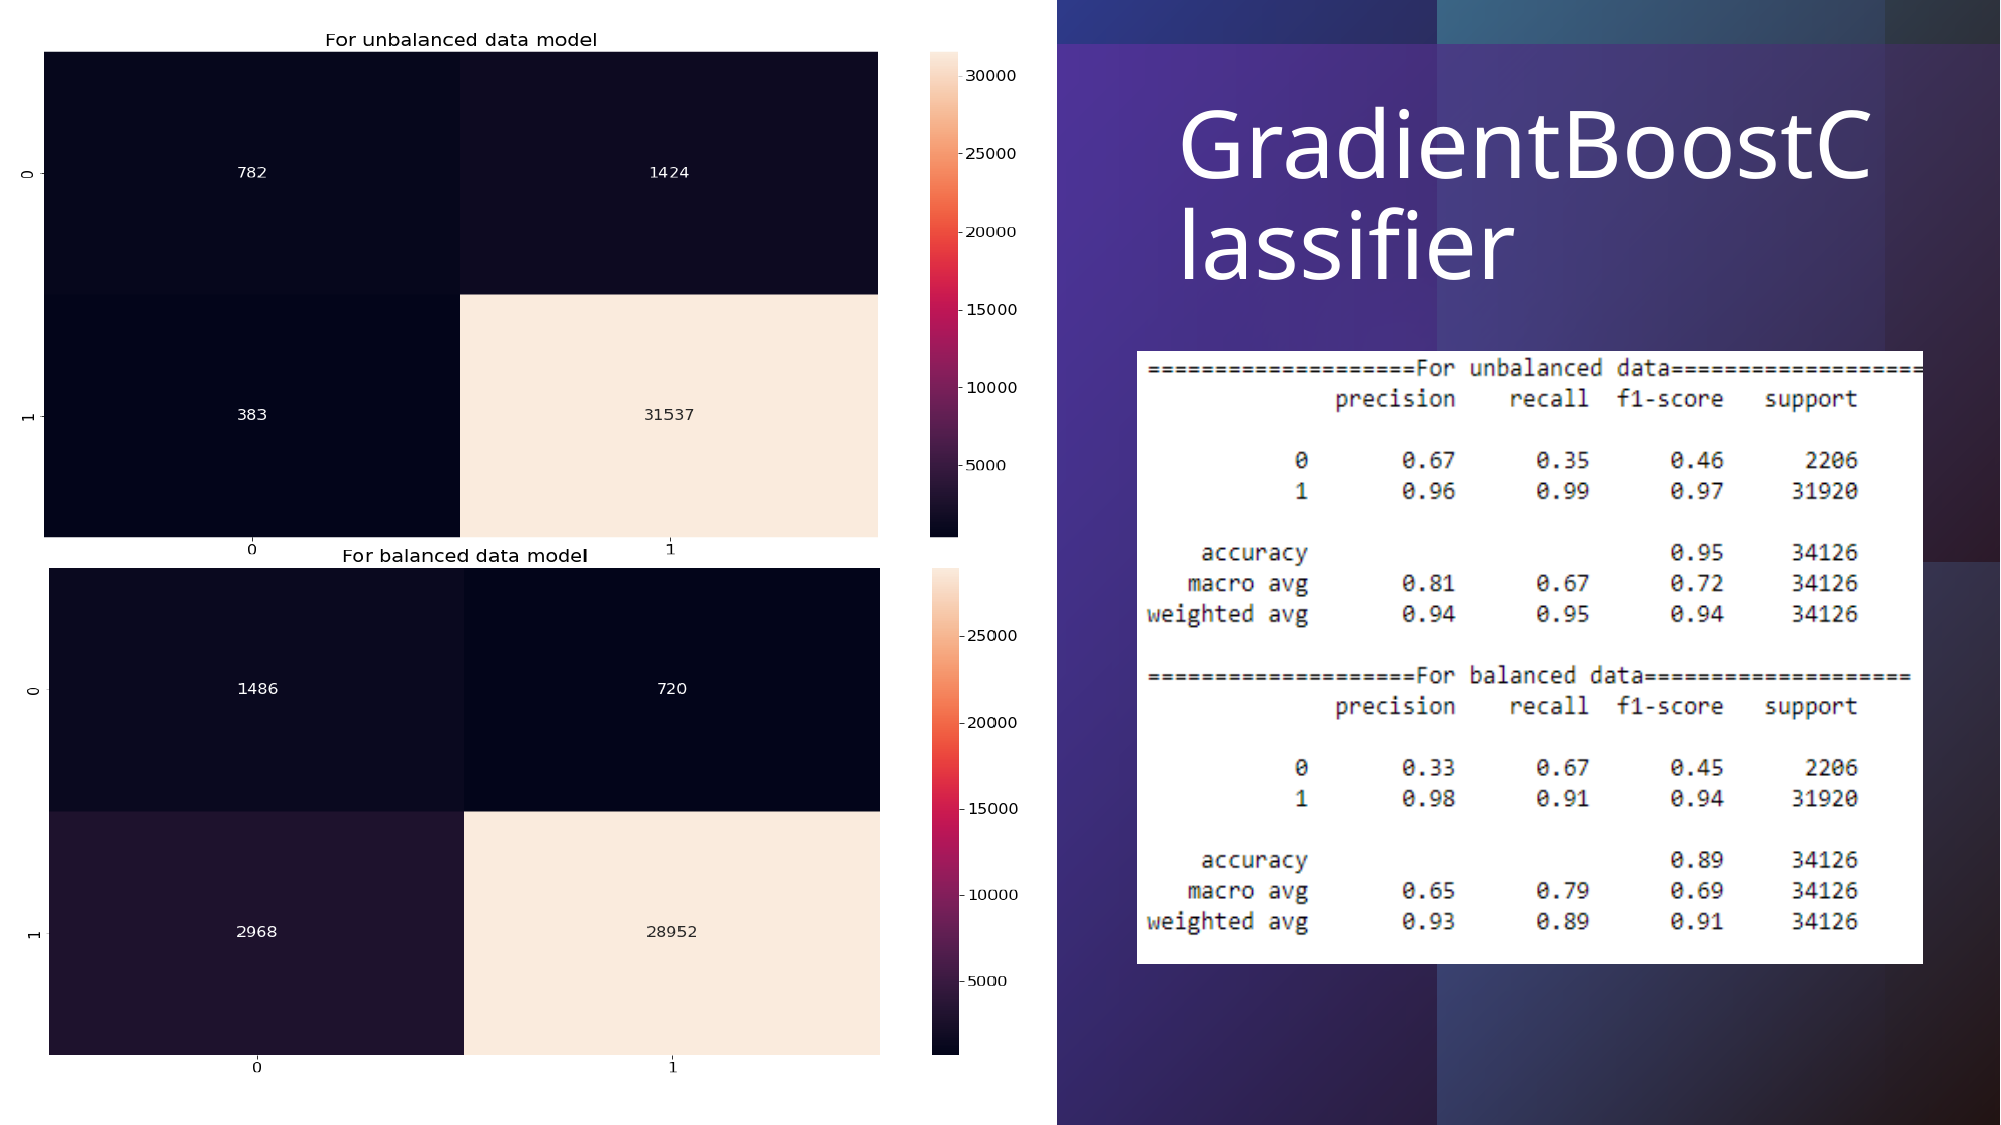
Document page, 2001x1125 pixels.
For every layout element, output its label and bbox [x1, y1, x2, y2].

list [1137, 351, 1923, 964]
text_box [0, 0, 2000, 1125]
picture [14, 26, 1026, 1081]
